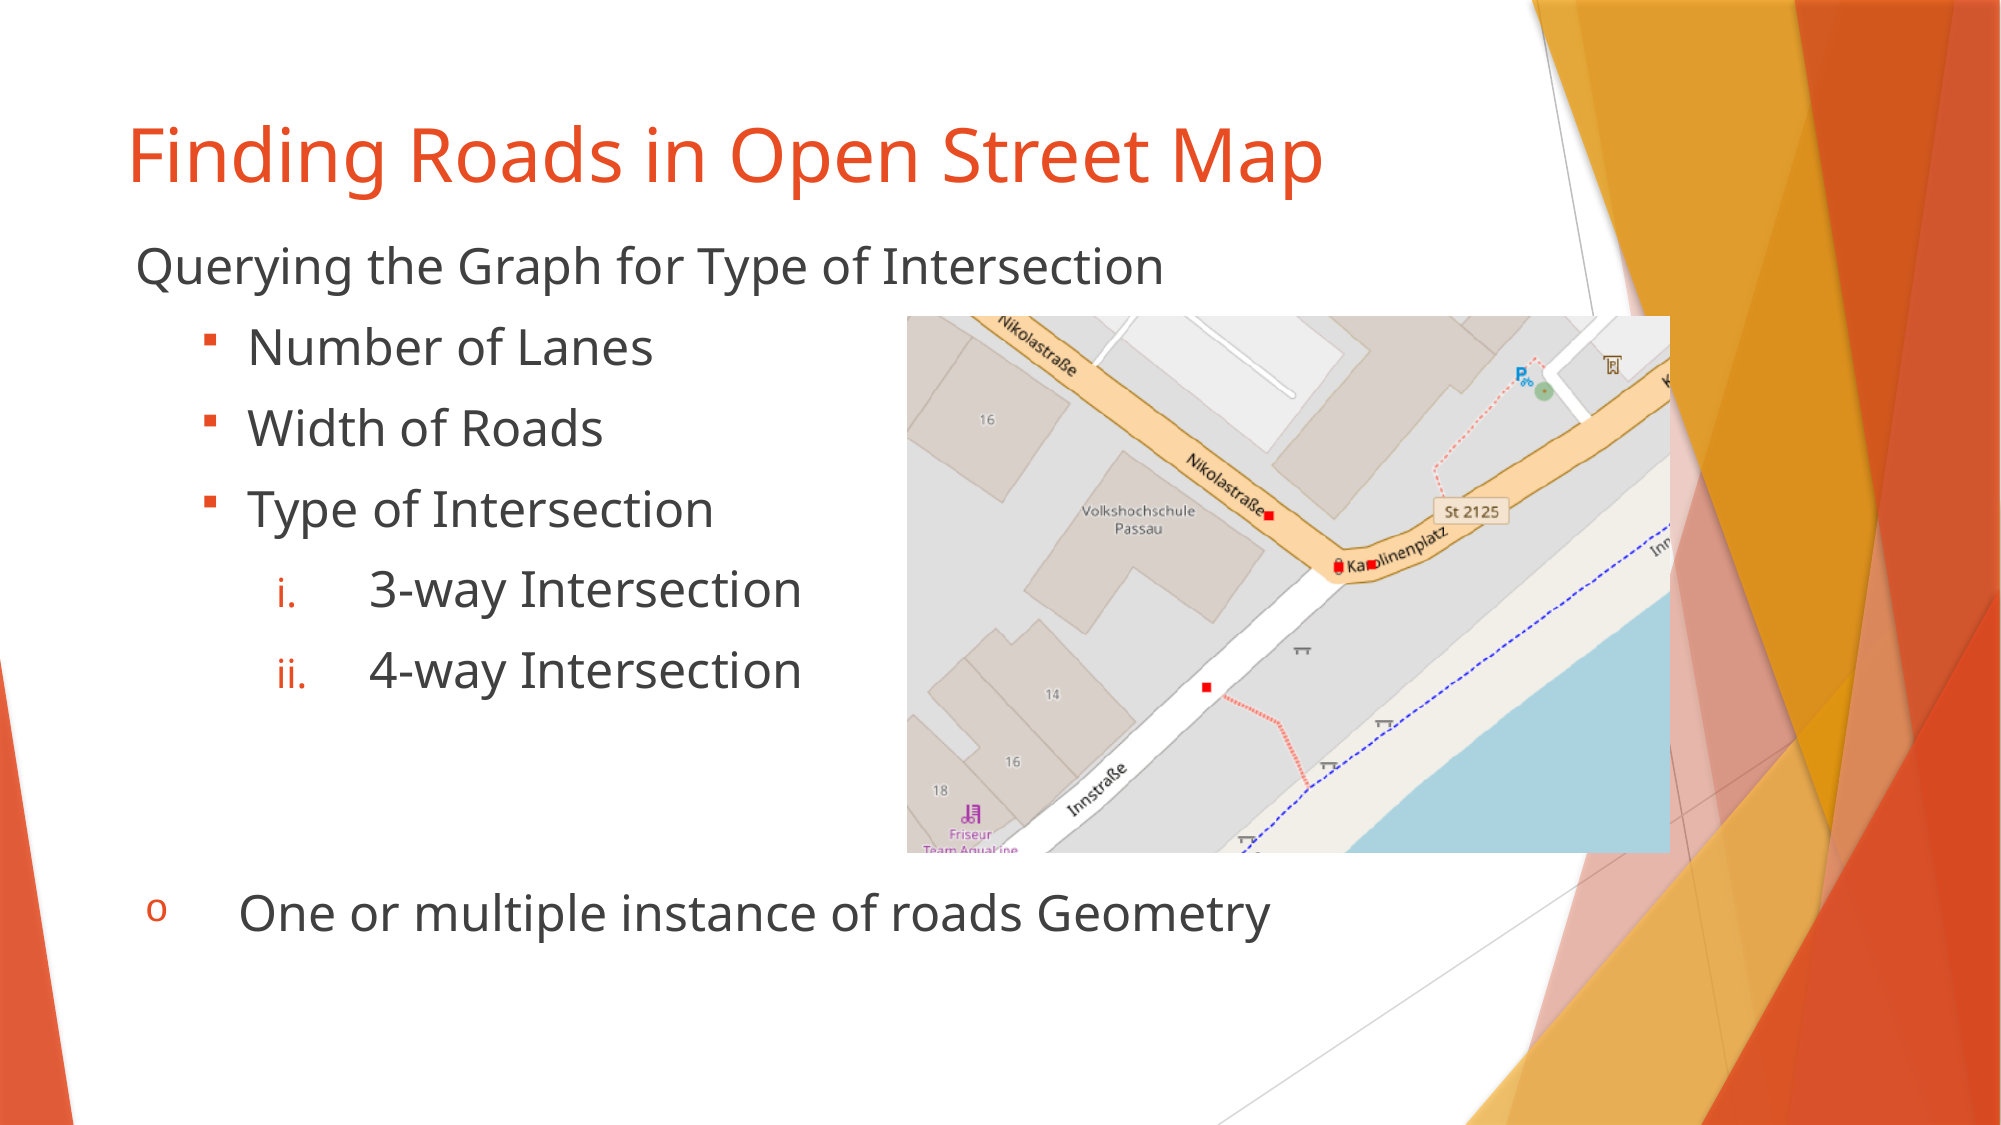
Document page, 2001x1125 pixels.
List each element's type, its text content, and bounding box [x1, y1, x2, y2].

picture [907, 316, 1670, 854]
list Querying the Graph for Type of Intersection Number of Lanes Width of Roads Type of Intersection 3-way Intersection 4-way Intersection One or multiple instance of roads Geometry [111, 227, 1522, 992]
title Finding Roads in Open Street Map [111, 99, 1522, 227]
